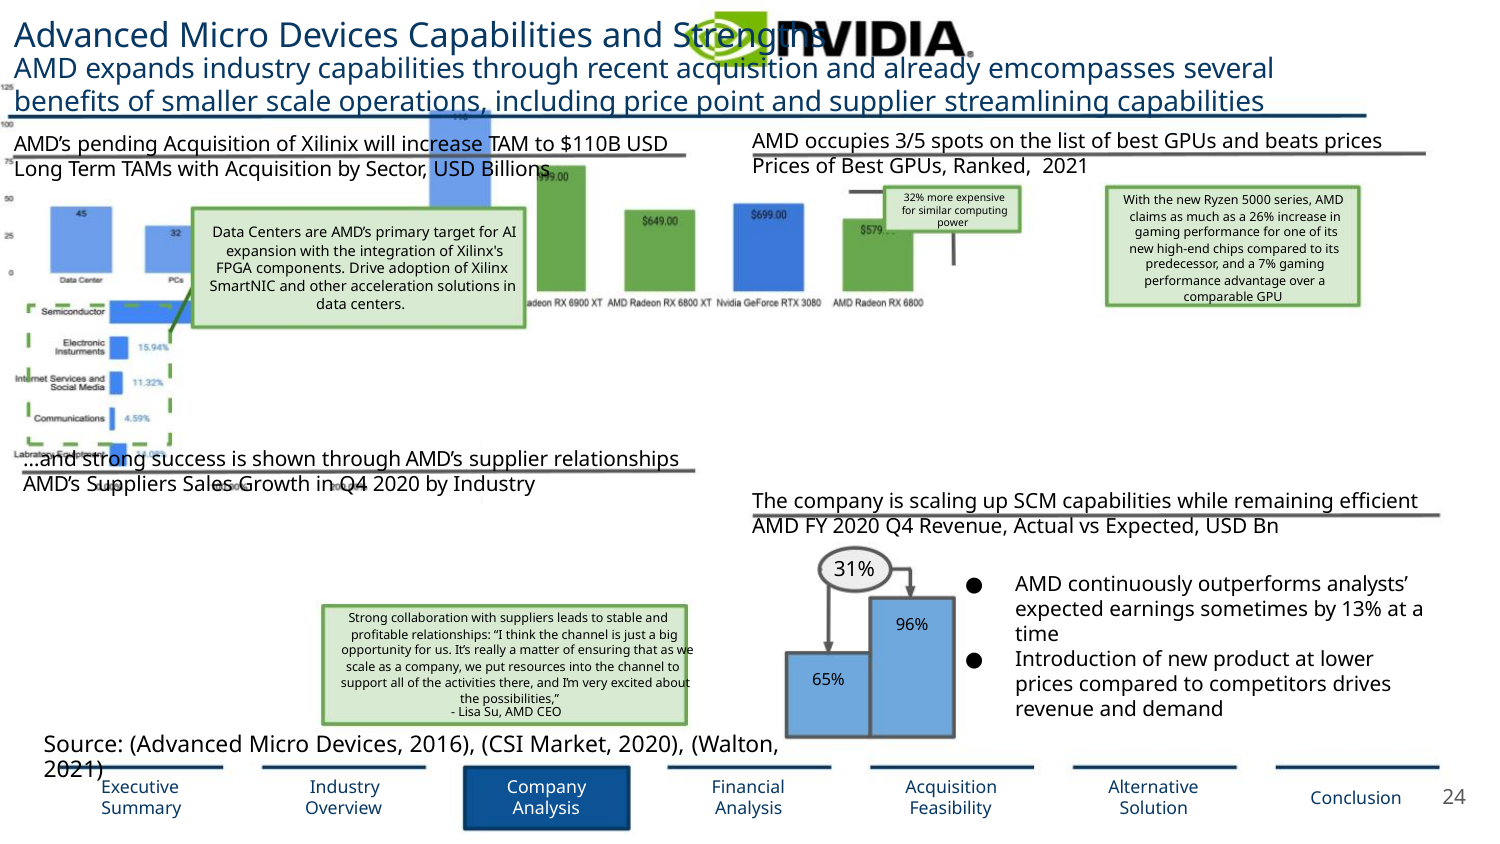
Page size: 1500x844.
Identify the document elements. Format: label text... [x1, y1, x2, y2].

text_box Conclusion [1310, 787, 1431, 809]
text_box AMD’s pending Acquisition of Xilinix will increase TAM to $110B USD Long Term TAMs with Acquisition by Sector, USD Billions [13, 131, 708, 181]
text_box 32% more expensive for similar computing power [901, 191, 1019, 229]
text_box 31% [833, 557, 901, 581]
text_box The company is scaling up SCM capabilities while remaining eﬃcient [752, 488, 1461, 514]
text_box Source: (Advanced Micro Devices, 2016), (CSI Market, 2020), (Walton, 2021) [43, 731, 793, 783]
text_box With the new Ryzen 5000 series, AMD claims as much as a 26% increase in gaming performance for one of its new high-end chips compared to its predecessor, and a 7% gaming performance advantage over a comparable GPU [1123, 192, 1368, 304]
text_box Company Analysis [506, 776, 613, 819]
text_box Executive Summary [101, 776, 210, 819]
text_box Alternative Solution [1108, 776, 1228, 819]
text_box AMD FY 2020 Q4 Revenue, Actual vs Expected, USD Bn [752, 513, 1308, 539]
text_box …and strong success is shown through AMD’s supplier relationships [23, 445, 713, 471]
text_box Data Centers are AMD’s primary target for AI expansion with the integration of Xilinx's FPGA components. Drive adoption of Xilinx SmartNIC and other acceleration solutions in data centers. [209, 223, 535, 313]
text_box 96% [895, 614, 955, 634]
text_box Strong collaboration with suppliers leads to stable and proﬁtable relationships: “I think the channel is just a big opportunity for us. It’s really a matter of ensuring that as we scale as a company, we put resources into the channel to support all of the activities there, and I’m very excited about the possibilities,” [340, 610, 695, 707]
text_box 24 [1442, 785, 1491, 810]
text_box AMD continuously outperforms analysts’ expected earnings sometimes by 13% at a time Introduction of new product at lower prices compared to competitors drives revenue and demand [1015, 571, 1445, 721]
text_box AMD occupies 3/5 spots on the list of best GPUs and beats prices Prices of Best GPUs, Ranked, 2021 [752, 128, 1427, 179]
text_box 65% [812, 670, 871, 689]
text_box [0, 0, 1500, 844]
text_box Advanced Micro Devices Capabilities and Strengths AMD expands industry capabilities through recent acquisition and already emcompasses several beneﬁts of smaller scale operations, including price point and supplier streamlining capabilities [14, 14, 1279, 118]
text_box - Lisa Su, AMD CEO [450, 704, 579, 719]
text_box Acquisition Feasibility [905, 776, 1026, 819]
text_box Industry Overview [305, 776, 411, 819]
text_box ● ● [965, 572, 1003, 671]
text_box AMD’s Suppliers Sales Growth in Q4 2020 by Industry [23, 471, 554, 496]
text_box Financial Analysis [711, 776, 814, 819]
